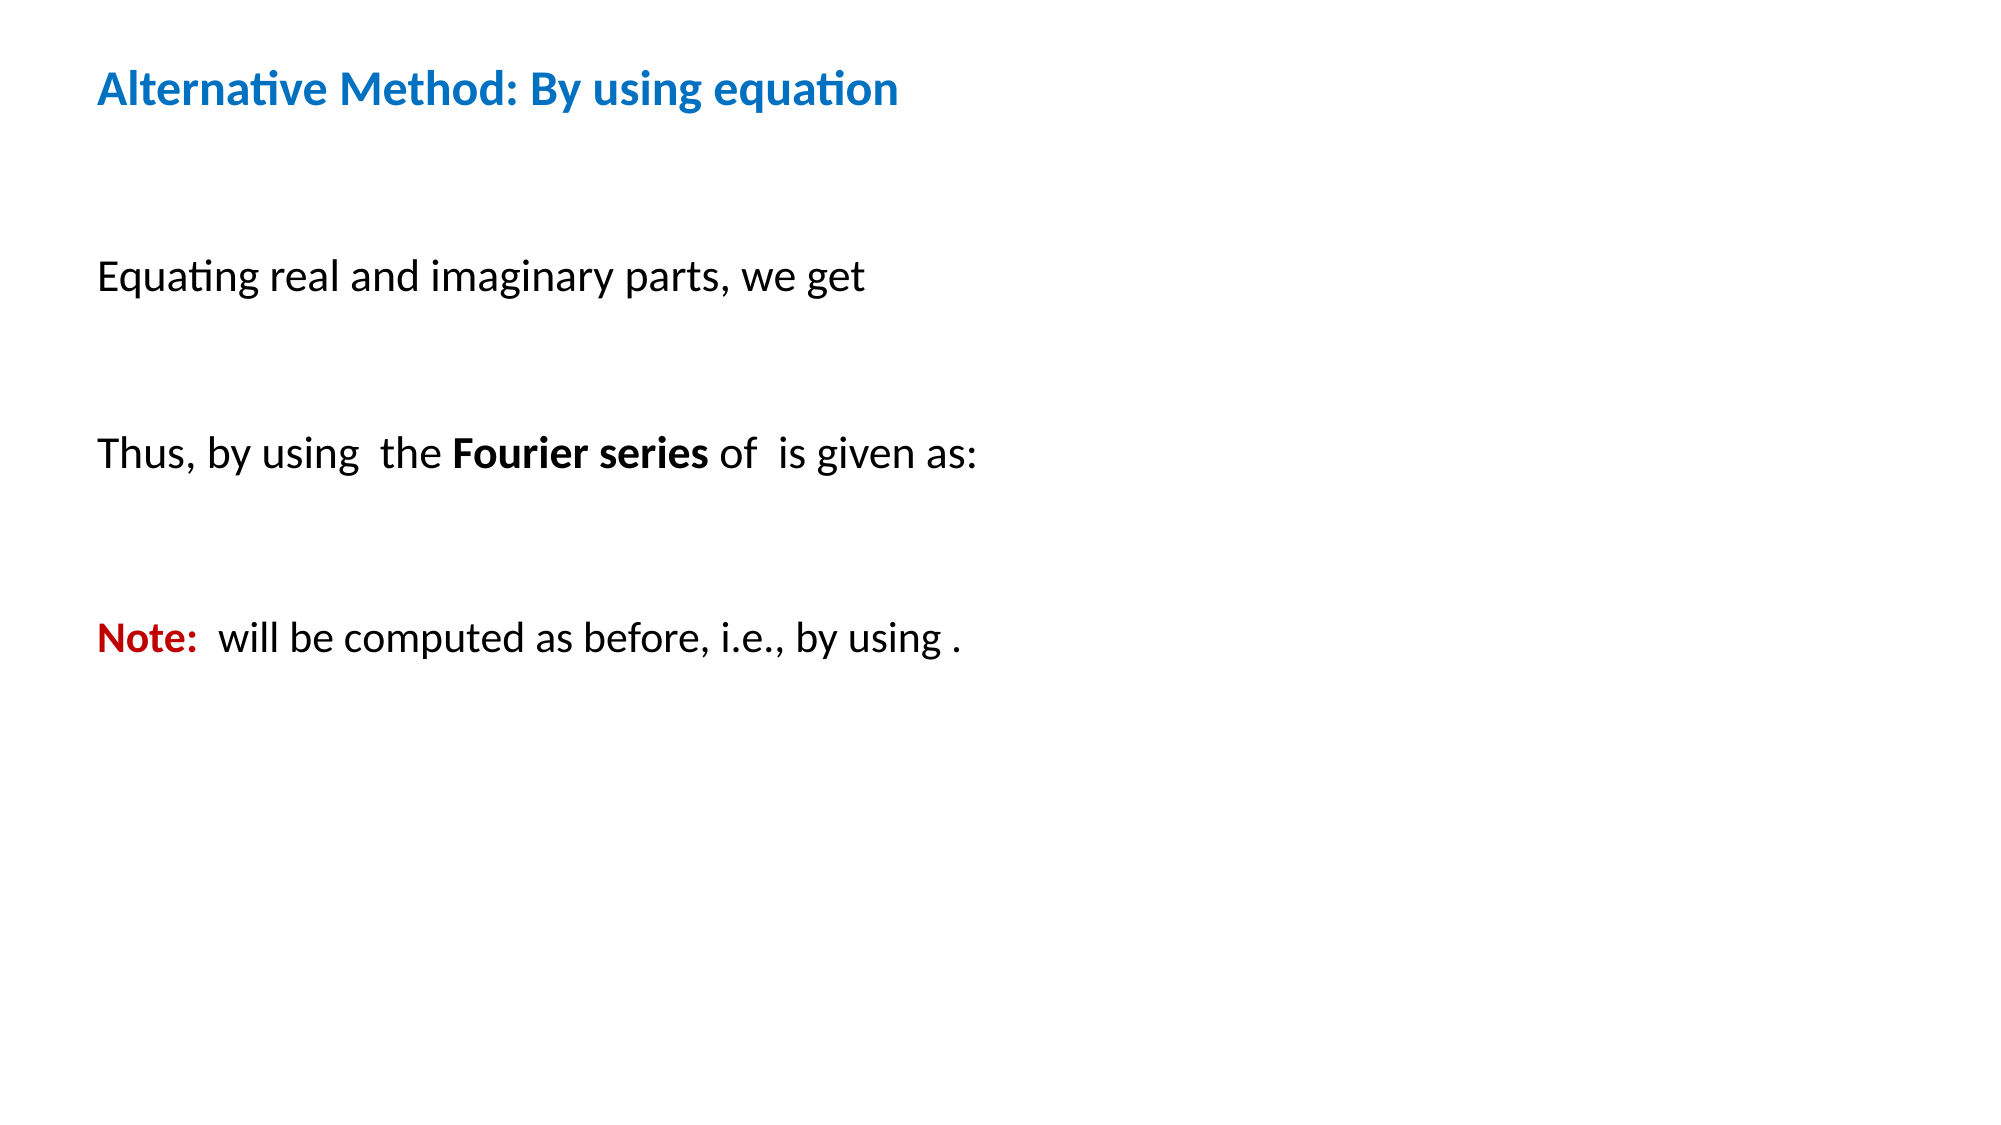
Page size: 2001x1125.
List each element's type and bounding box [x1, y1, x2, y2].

text_box [82, 30, 2000, 151]
